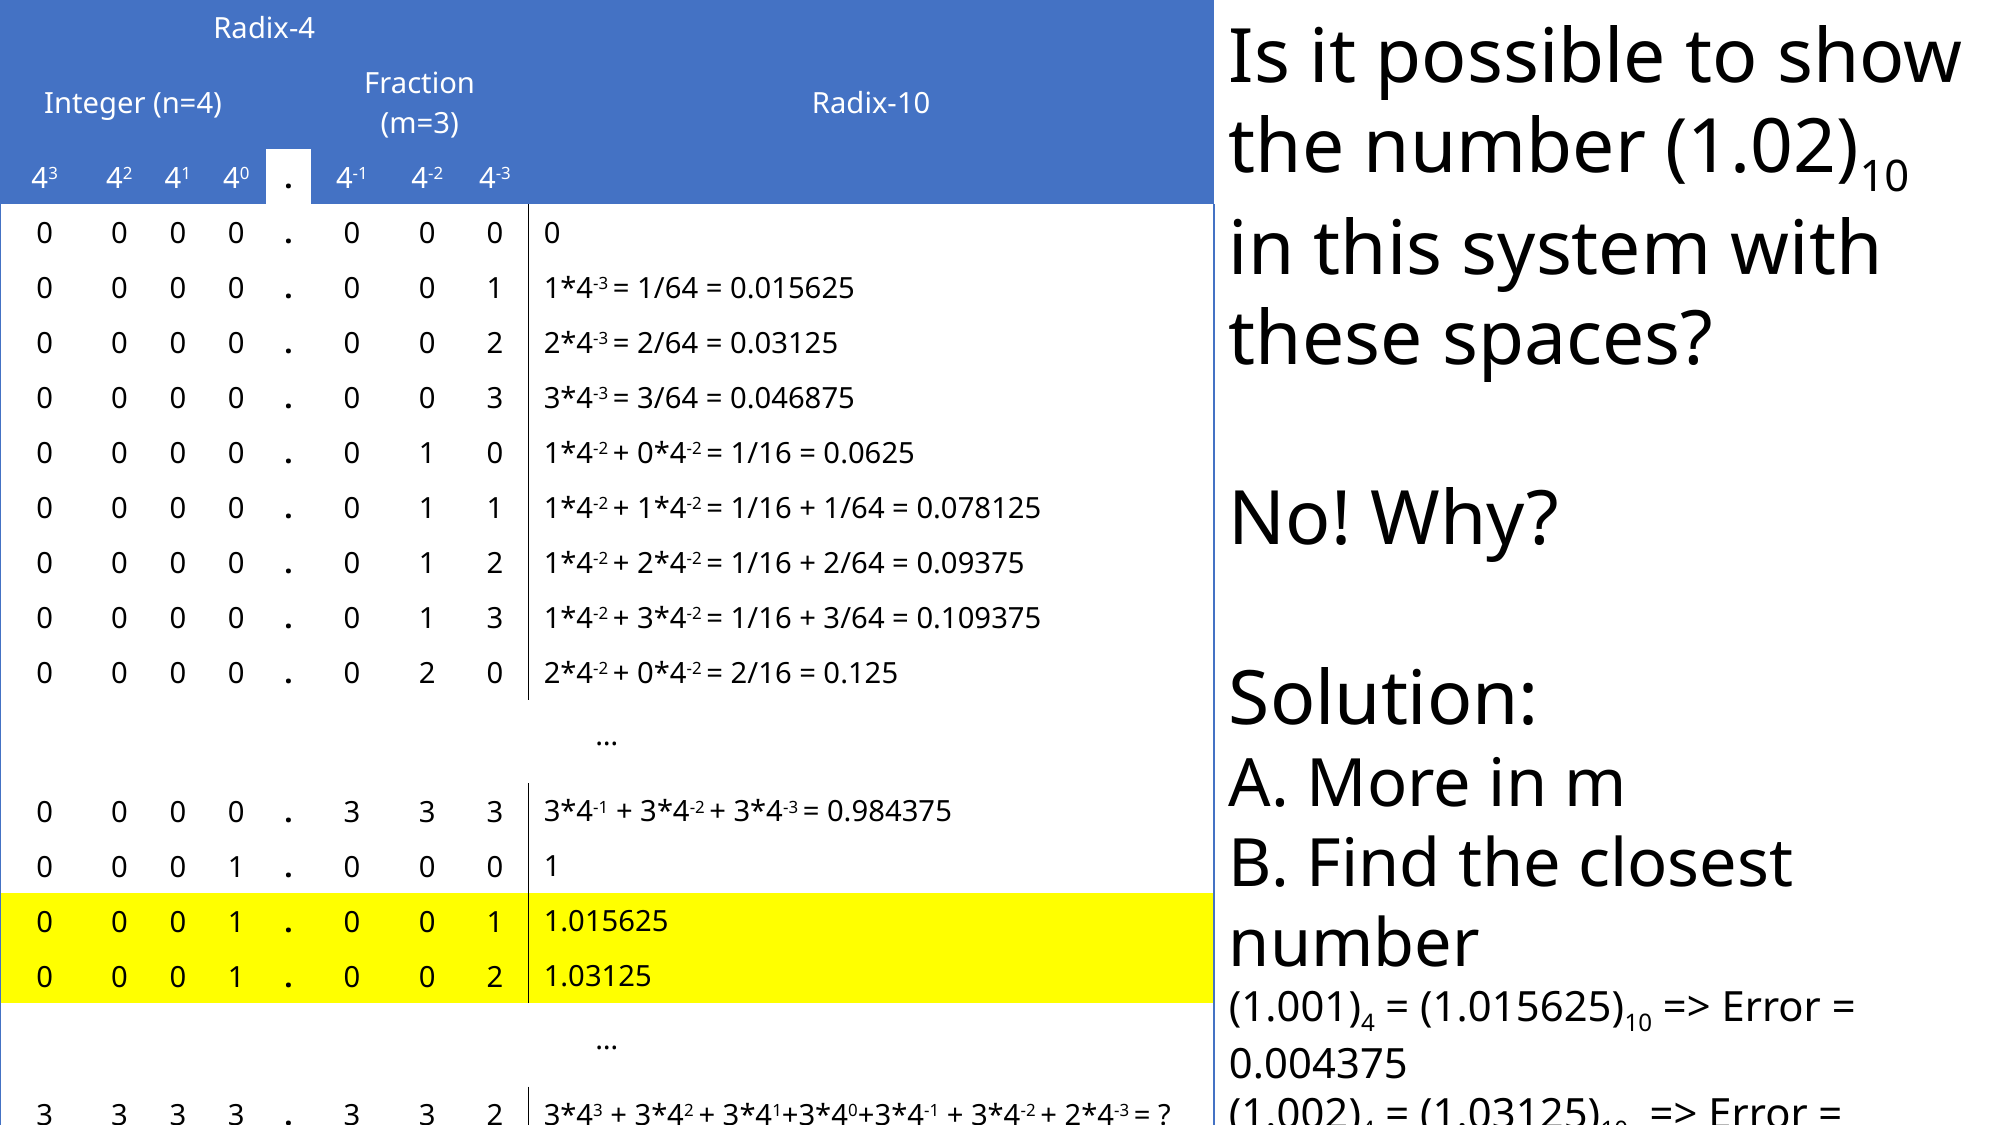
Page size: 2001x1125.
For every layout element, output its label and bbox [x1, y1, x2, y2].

text_box [1214, 0, 2000, 1125]
table_header [1, 1, 1214, 204]
table_cell [1, 55, 1213, 1125]
